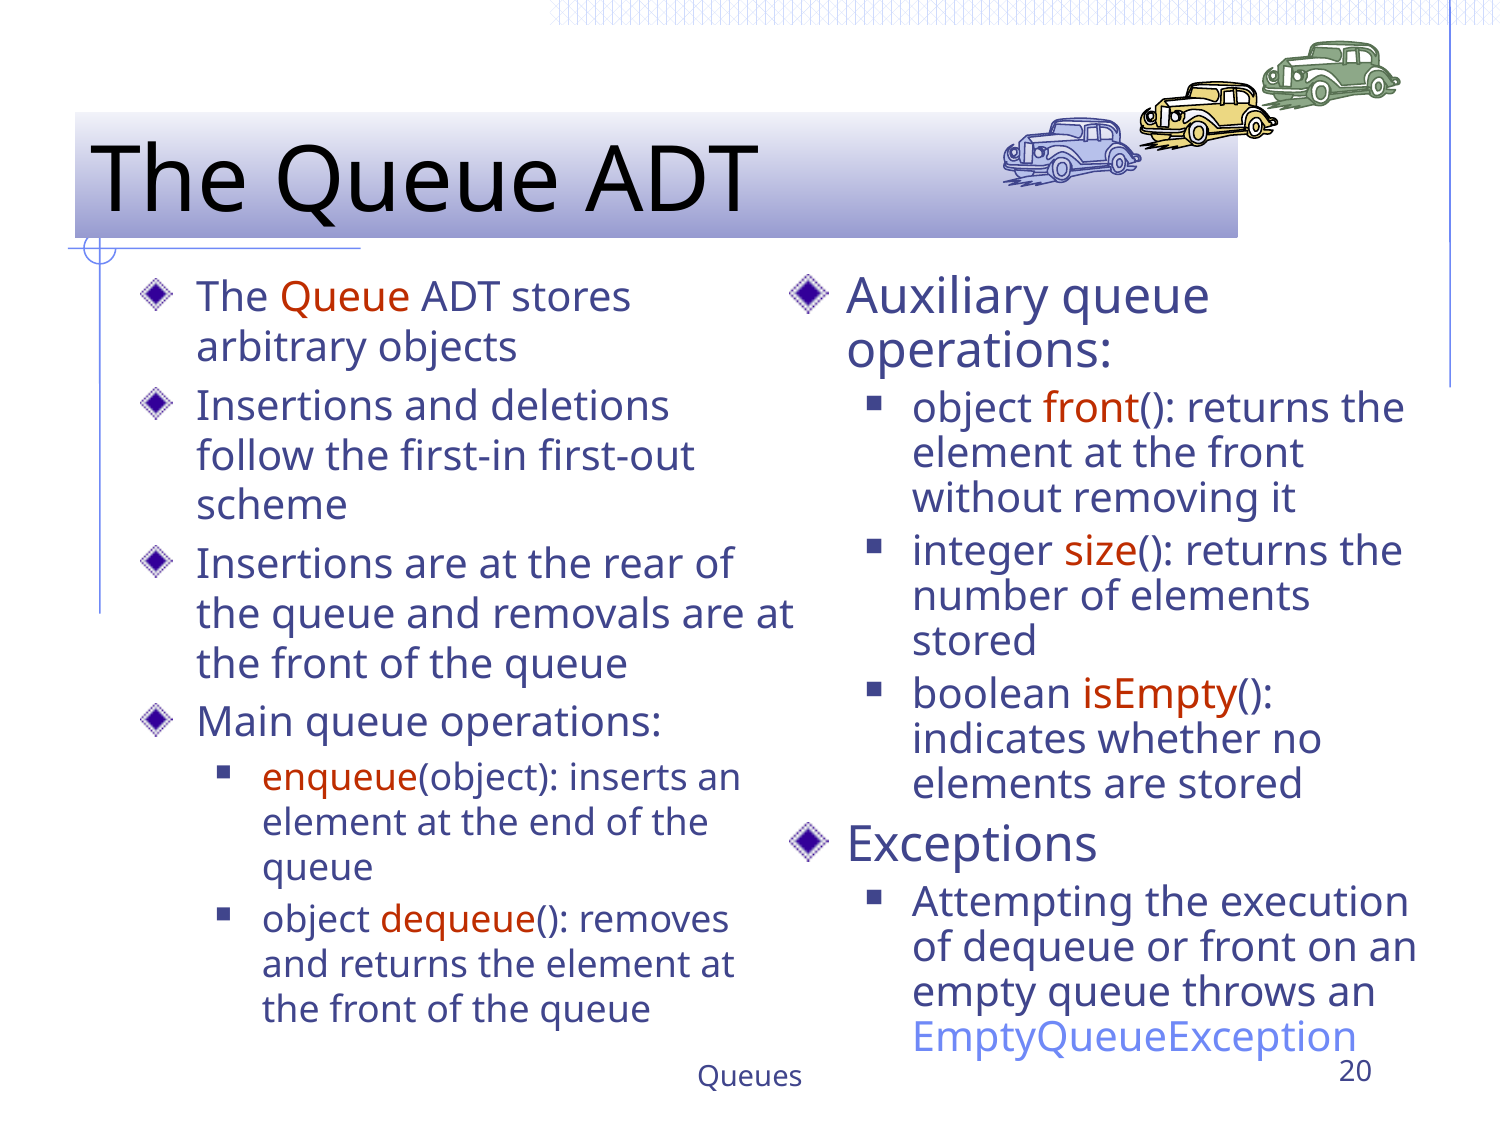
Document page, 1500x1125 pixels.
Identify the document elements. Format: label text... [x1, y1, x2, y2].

picture [140, 703, 173, 737]
list The Queue ADT stores arbitrary objects Insertions and deletions follow the first-in first-out scheme Insertions are at the rear of the queue and removals are at the front of the queue Main queue operations: enqueue(object): inserts an element at the end of the queue object dequeue(): removes and returns the element at the front of the queue [125, 262, 813, 1038]
list Auxiliary queue operations: object front(): returns the element at the front without removing it integer size(): returns the number of elements stored boolean isEmpty(): indicates whether no elements are stored Exceptions Attempting the execution of dequeue or front on an empty queue throws an EmptyQueueException [774, 262, 1450, 1025]
slide_number 20 [1074, 1025, 1388, 1100]
text_box The Queue ADT [75, 112, 1238, 238]
picture [140, 545, 173, 578]
picture [789, 822, 829, 862]
picture [140, 387, 173, 420]
picture [140, 278, 173, 311]
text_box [1262, 41, 1401, 110]
picture [789, 274, 829, 314]
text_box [1003, 117, 1142, 187]
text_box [1139, 81, 1278, 151]
footer Queues [512, 1025, 988, 1100]
